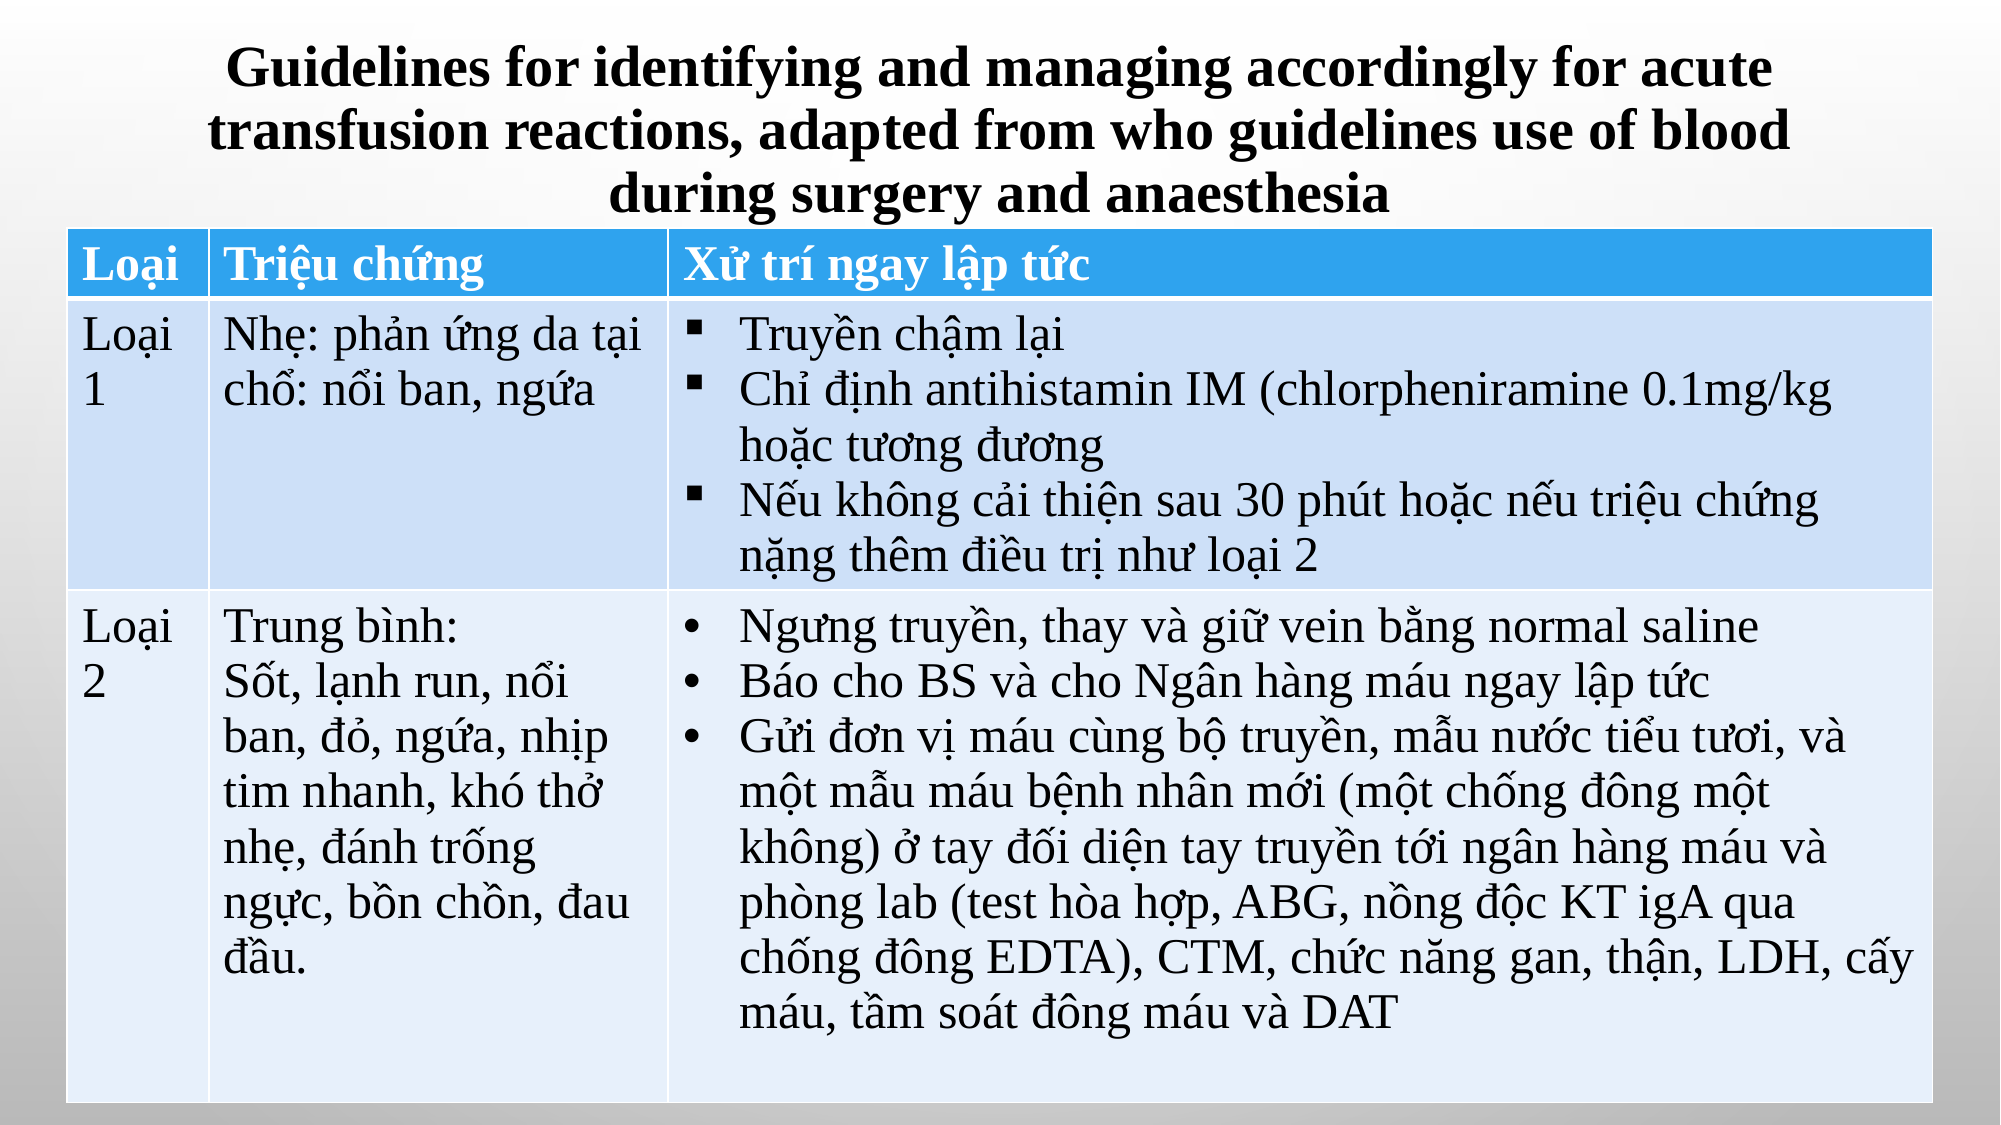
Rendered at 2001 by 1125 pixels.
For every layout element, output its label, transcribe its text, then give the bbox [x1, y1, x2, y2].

table_header Triệu chứng [210, 229, 667, 296]
table_cell Loại 2 [68, 591, 208, 1102]
picture [0, 0, 2000, 1125]
table_cell Truyền chậm lại Chỉ định antihistamin IM (chlorpheniramine 0.1mg/kg hoặc tương đương Nếu không cải thiện sau 30 phút hoặc nếu triệu chứng nặng thêm điều trị như loại 2 [669, 301, 1932, 589]
table_cell Loại 1 [68, 301, 208, 589]
table_cell Nhẹ: phản ứng da tại chổ: nổi ban, ngứa [210, 301, 667, 589]
table_header Loại [68, 229, 208, 296]
title Guidelines for identifying and managing accordingly for acute transfusion reactions, adapted from who guidelines use of blood during surgery and anaesthesia [149, 0, 1851, 227]
table_header Xử trí ngay lập tức [669, 229, 1932, 296]
table_cell Ngưng truyền, thay và giữ vein bằng normal saline Báo cho BS và cho Ngân hàng máu ngay lập tức Gửi đơn vị máu cùng bộ truyền, mẫu nước tiểu tươi, và một mẫu máu bệnh nhân mới (một chống đông một không) ở tay đối diện tay truyền tới ngân hàng máu và phòng lab (test hòa hợp, ABG, nồng độc KT igA qua chống đông EDTA), CTM, chức năng gan, thận, LDH, cấy máu, tầm soát đông máu và DAT [669, 591, 1932, 1102]
table_cell Trung bình: Sốt, lạnh run, nổi ban, đỏ, ngứa, nhịp tim nhanh, khó thở nhẹ, đánh trống ngực, bồn chồn, đau đầu. [210, 591, 667, 1102]
